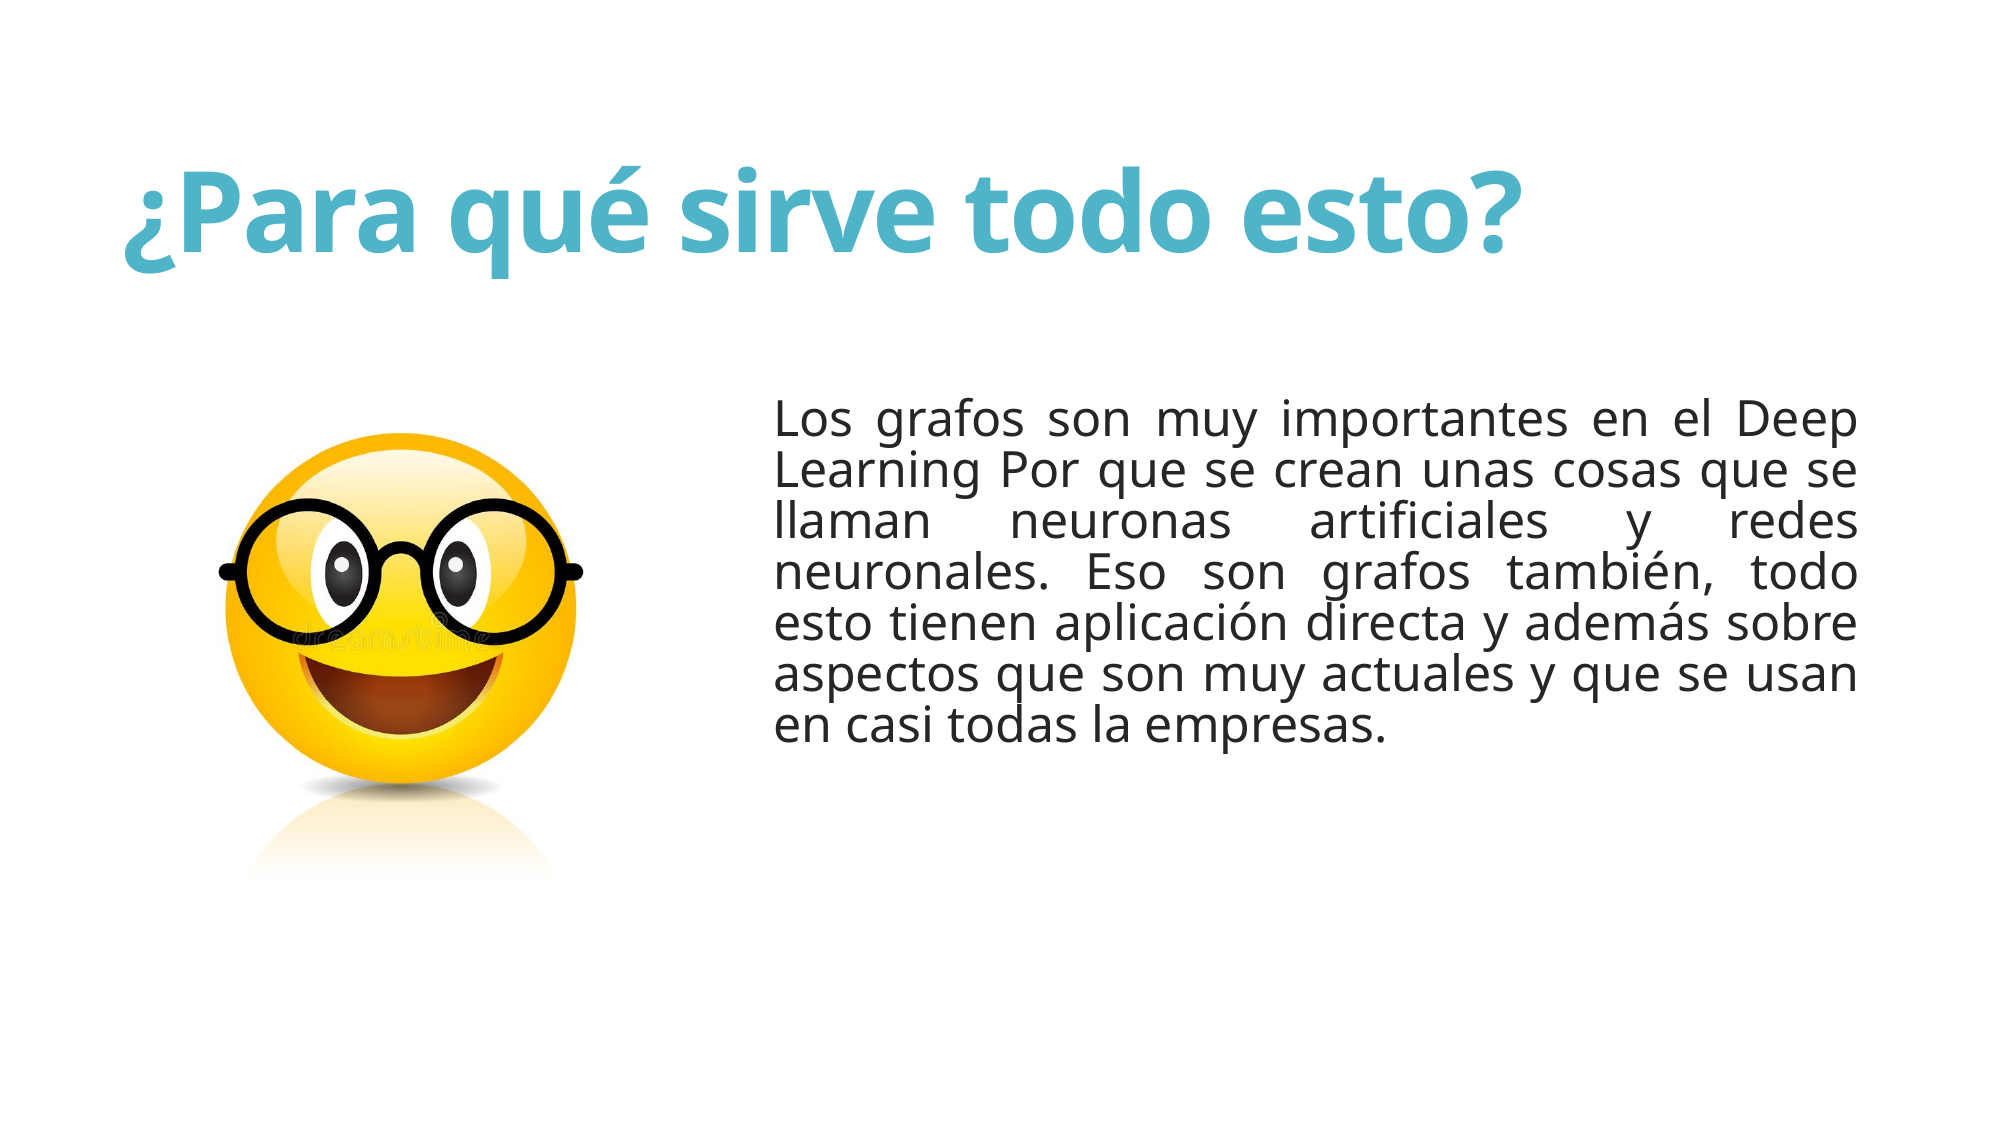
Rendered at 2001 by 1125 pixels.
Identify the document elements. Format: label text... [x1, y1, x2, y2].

list Los grafos son muy importantes en el Deep Learning Por que se crean unas cosas que se llaman neuronas artificiales y redes neuronales. Eso son grafos también, todo esto tienen aplicación directa y además sobre aspectos que son muy actuales y que se usan en casi todas la empresas. [743, 388, 1875, 880]
title ¿Para qué sirve todo esto? [107, 81, 1875, 354]
picture [132, 356, 669, 893]
